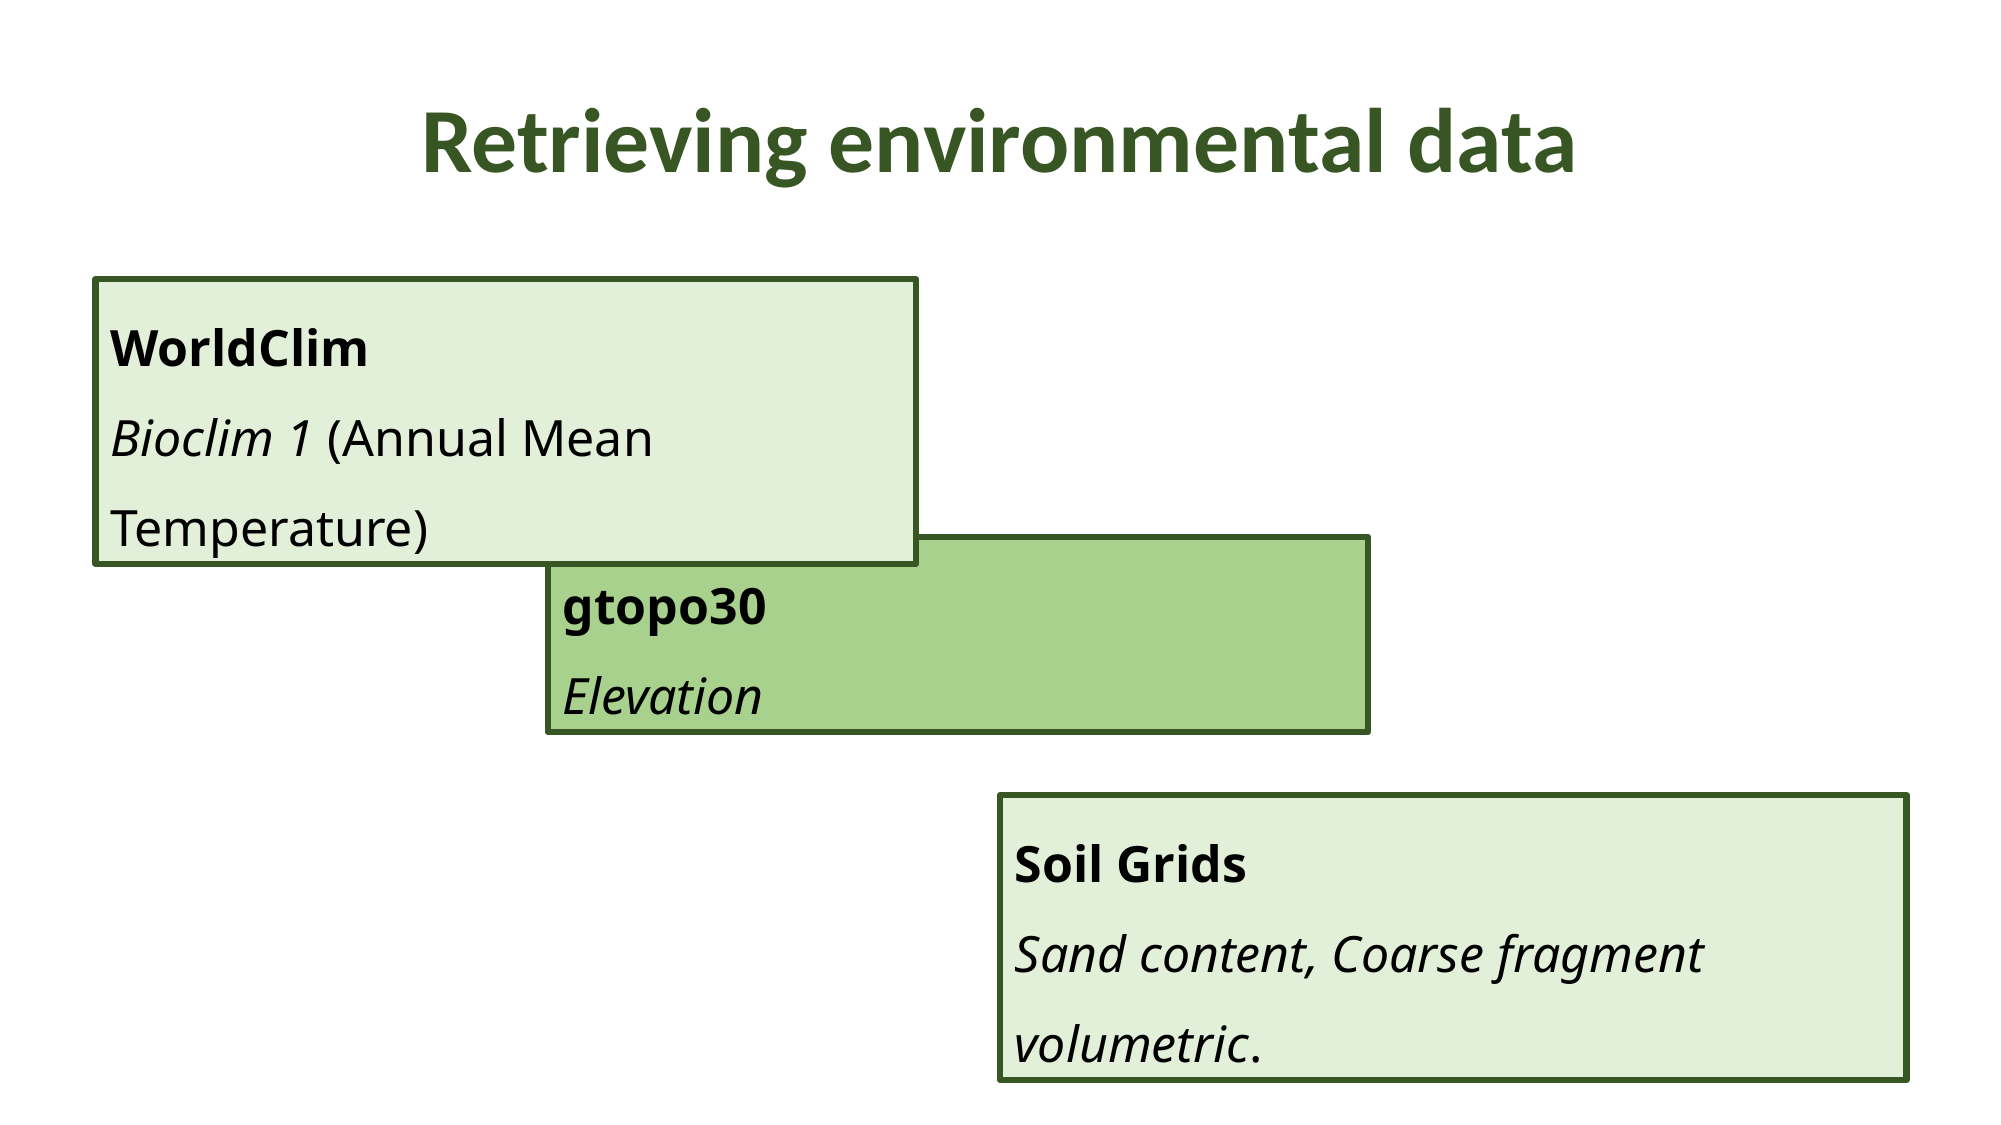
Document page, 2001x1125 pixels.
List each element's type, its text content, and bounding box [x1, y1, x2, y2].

text_box Soil Grids Sand content, Coarse fragment volumetric. [999, 795, 1907, 1080]
text_box gtopo30 Elevation [547, 537, 1369, 732]
title Retrieving environmental data [137, 34, 1863, 252]
text_box WorldClim Bioclim 1 (Annual Mean Temperature) [95, 279, 917, 564]
